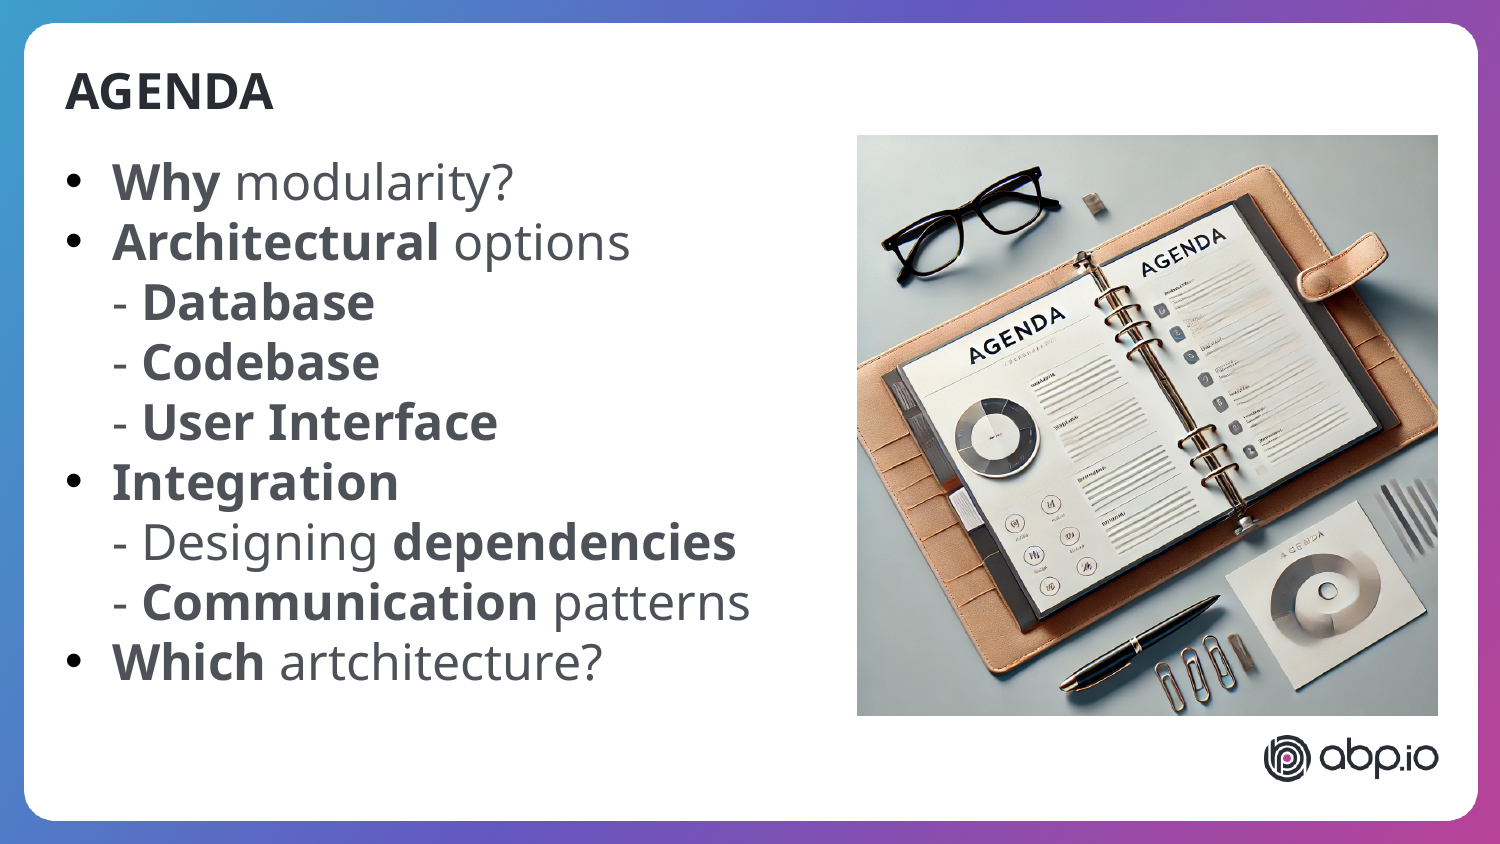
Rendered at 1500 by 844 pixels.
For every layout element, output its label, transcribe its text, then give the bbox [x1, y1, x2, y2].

text_box Why modularity? Architectural options - Database - Codebase - User Interface Integration - Designing dependencies - Communication patterns Which artchitecture? [50, 135, 845, 783]
picture [0, 0, 1500, 844]
text_box AGENDA [50, 44, 1430, 136]
